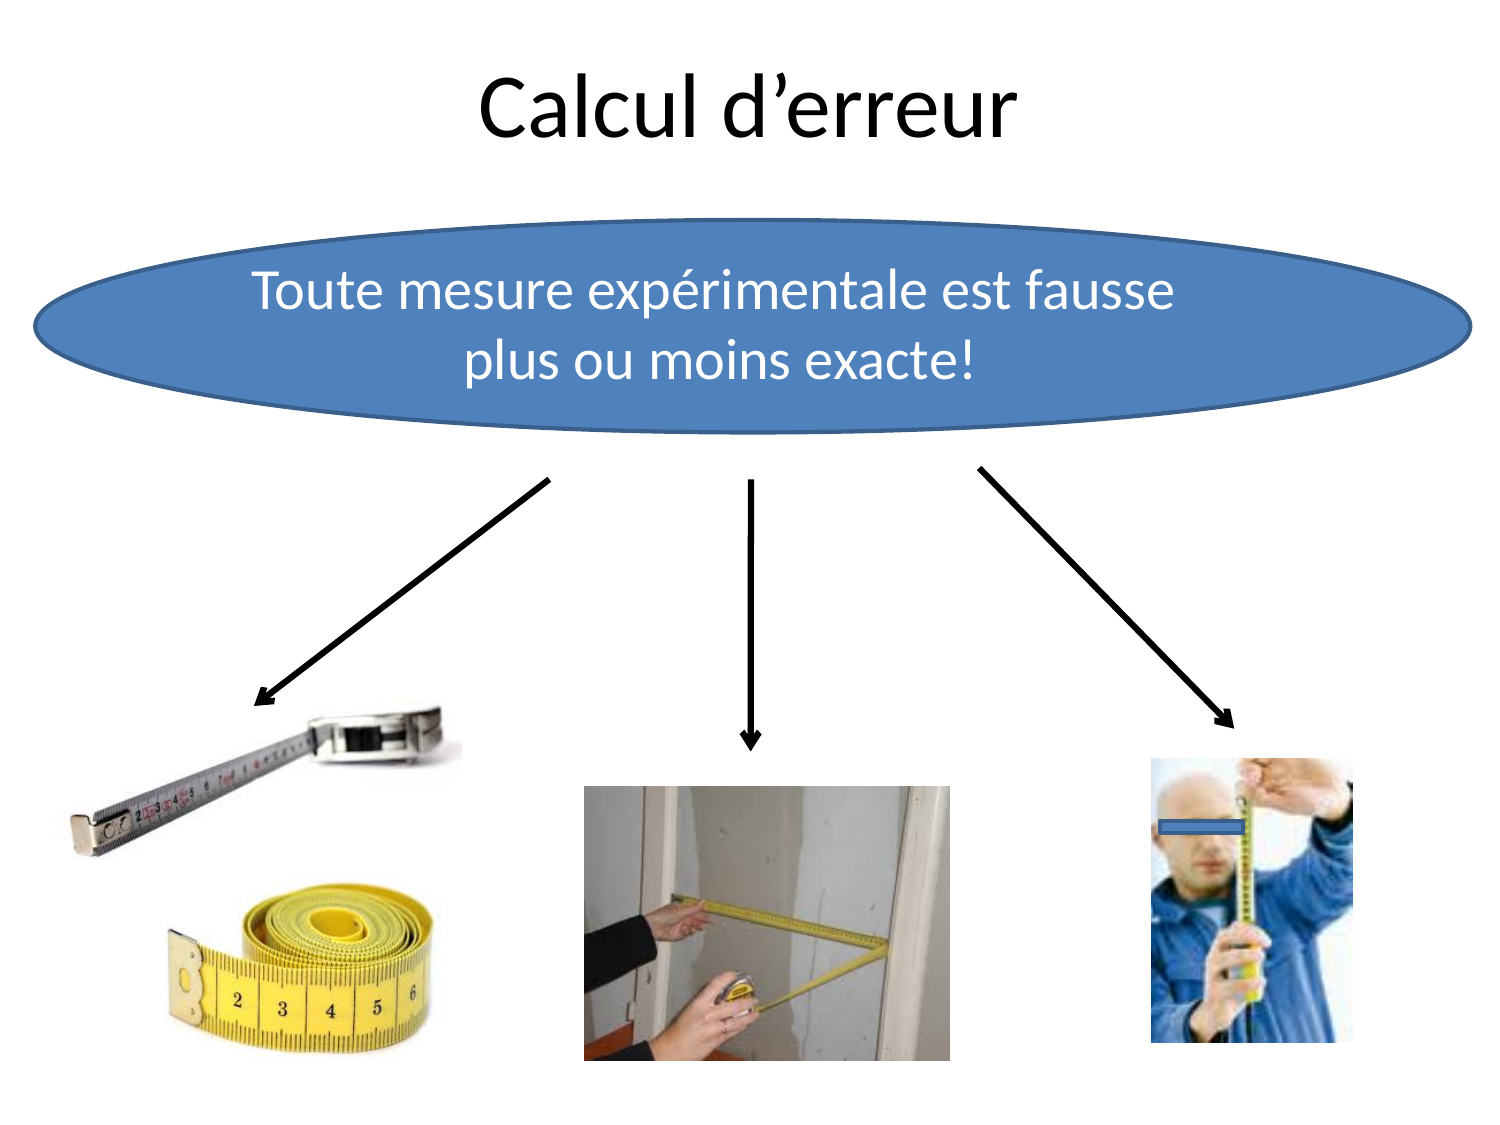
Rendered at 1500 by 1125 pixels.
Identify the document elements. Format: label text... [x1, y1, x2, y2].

text_box Toute mesure expérimentale est fausse plus ou moins exacte! [0, 243, 1471, 469]
text_box [288, 217, 1218, 243]
title Calcul d’erreur [75, 7, 1425, 195]
picture [584, 786, 951, 1061]
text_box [253, 467, 1235, 752]
picture [52, 680, 462, 1081]
picture [1151, 758, 1353, 1043]
